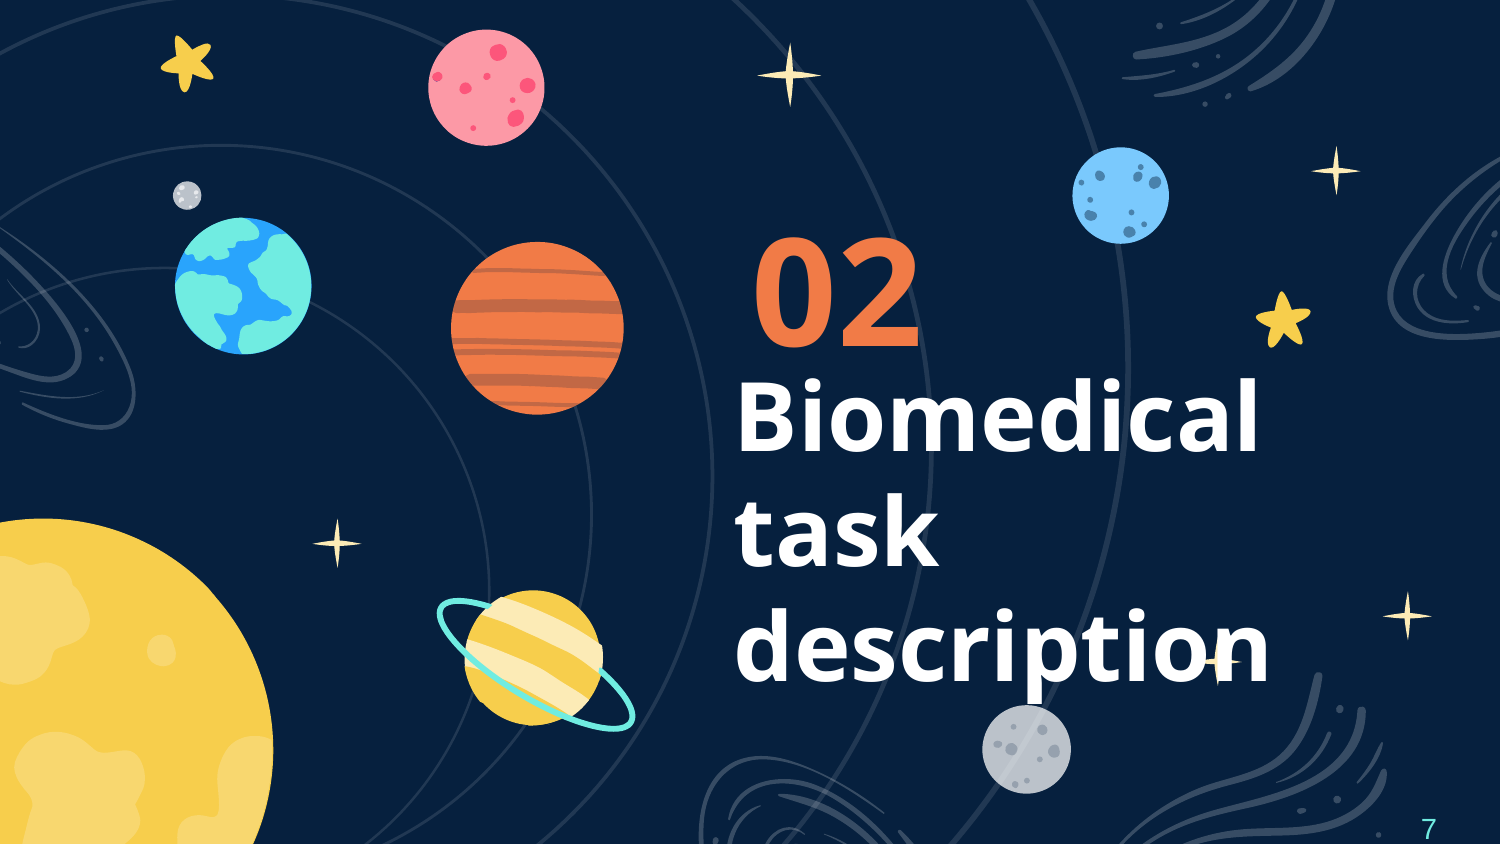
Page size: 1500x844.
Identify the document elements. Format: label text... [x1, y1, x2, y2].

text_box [436, 590, 639, 732]
text_box [1311, 145, 1361, 196]
title Biomedical task description [719, 460, 1377, 716]
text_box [981, 704, 1072, 794]
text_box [174, 217, 313, 355]
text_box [1071, 147, 1171, 245]
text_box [0, 518, 275, 844]
text_box [1255, 291, 1311, 348]
text_box [312, 518, 362, 568]
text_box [450, 241, 625, 415]
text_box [428, 29, 545, 147]
title 02 [724, 197, 951, 375]
text_box 7 [1406, 803, 1452, 844]
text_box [172, 181, 202, 211]
